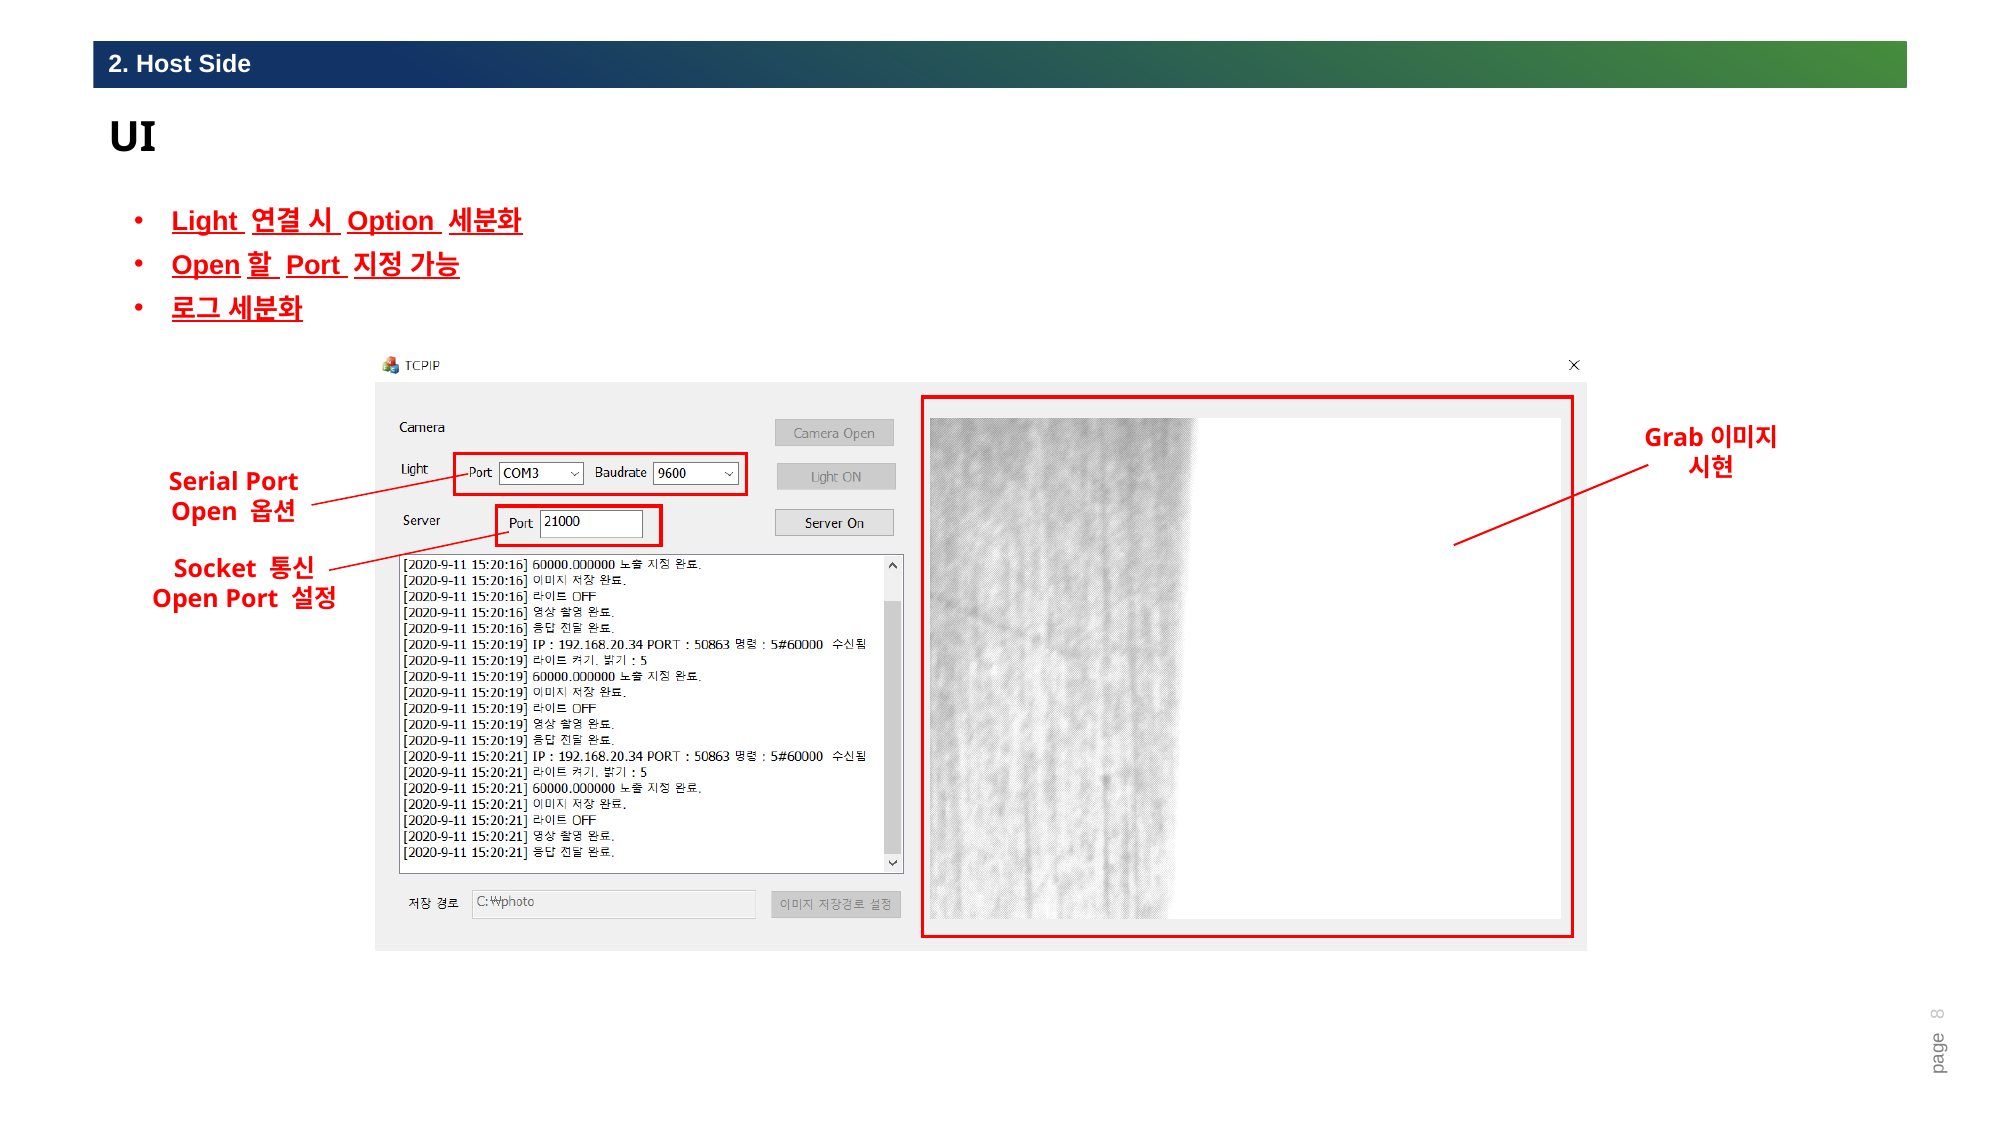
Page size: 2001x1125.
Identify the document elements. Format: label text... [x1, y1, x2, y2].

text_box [1453, 464, 1649, 546]
slide_number 8 [1906, 994, 1967, 1077]
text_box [328, 531, 510, 571]
list Light 연결 시 Option 세분화 Open할 Port 지정 가능 로그 세분화 [119, 205, 1630, 318]
text_box Serial Port Open 옵션 [154, 458, 314, 533]
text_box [311, 473, 469, 506]
text_box Grab이미지 시현 [1629, 413, 1794, 489]
text_box Socket 통신 Open Port 설정 [137, 545, 352, 620]
list UI [93, 107, 933, 190]
picture [375, 354, 1587, 951]
list 2. Host Side [93, 41, 1335, 88]
